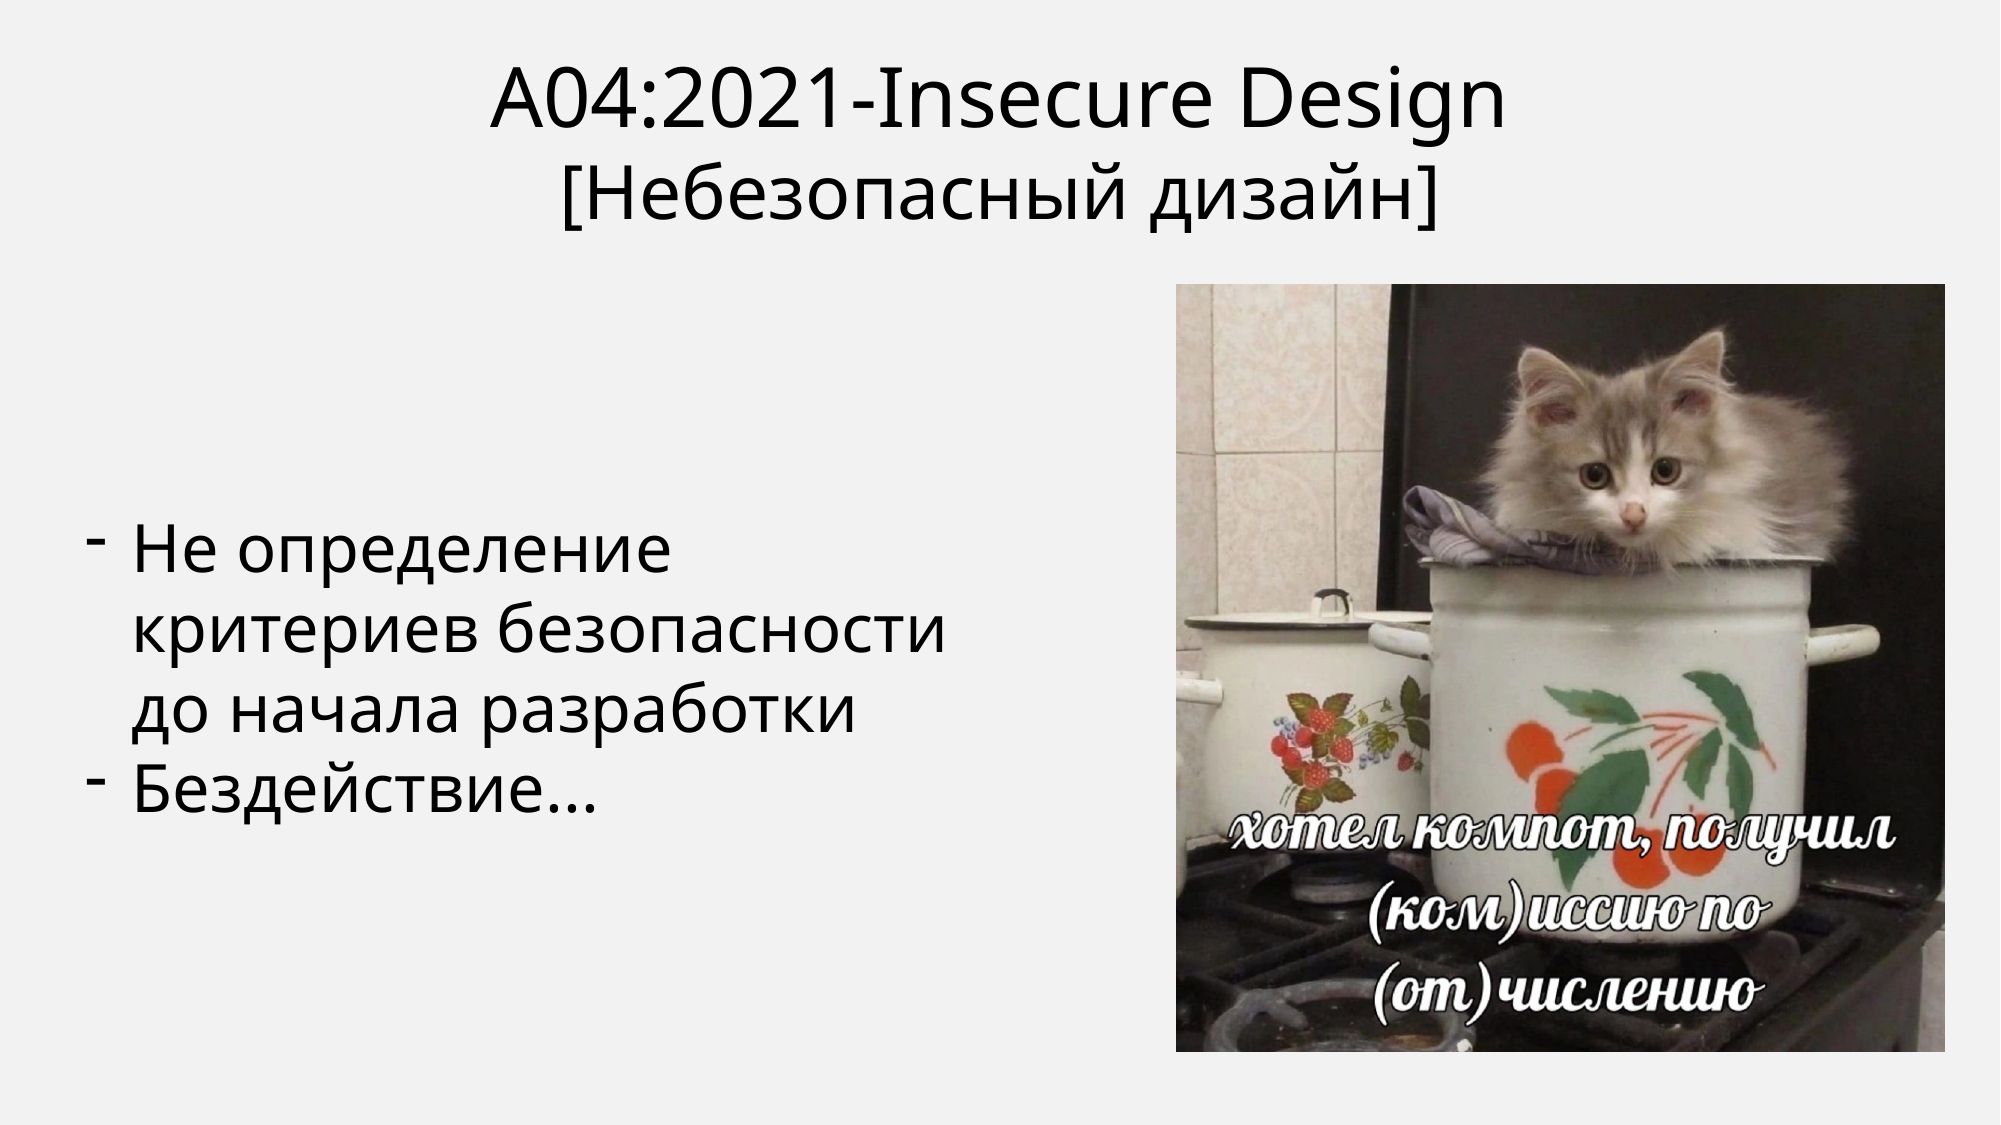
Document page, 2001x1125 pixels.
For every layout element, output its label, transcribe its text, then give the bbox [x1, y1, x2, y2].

text_box Не определение критериев безопасности до начала разработки Бездействие... [70, 498, 1000, 834]
picture [1176, 284, 1945, 1052]
title A04:2021-Insecure Design [Небезопасный дизайн] [0, 1, 2000, 278]
